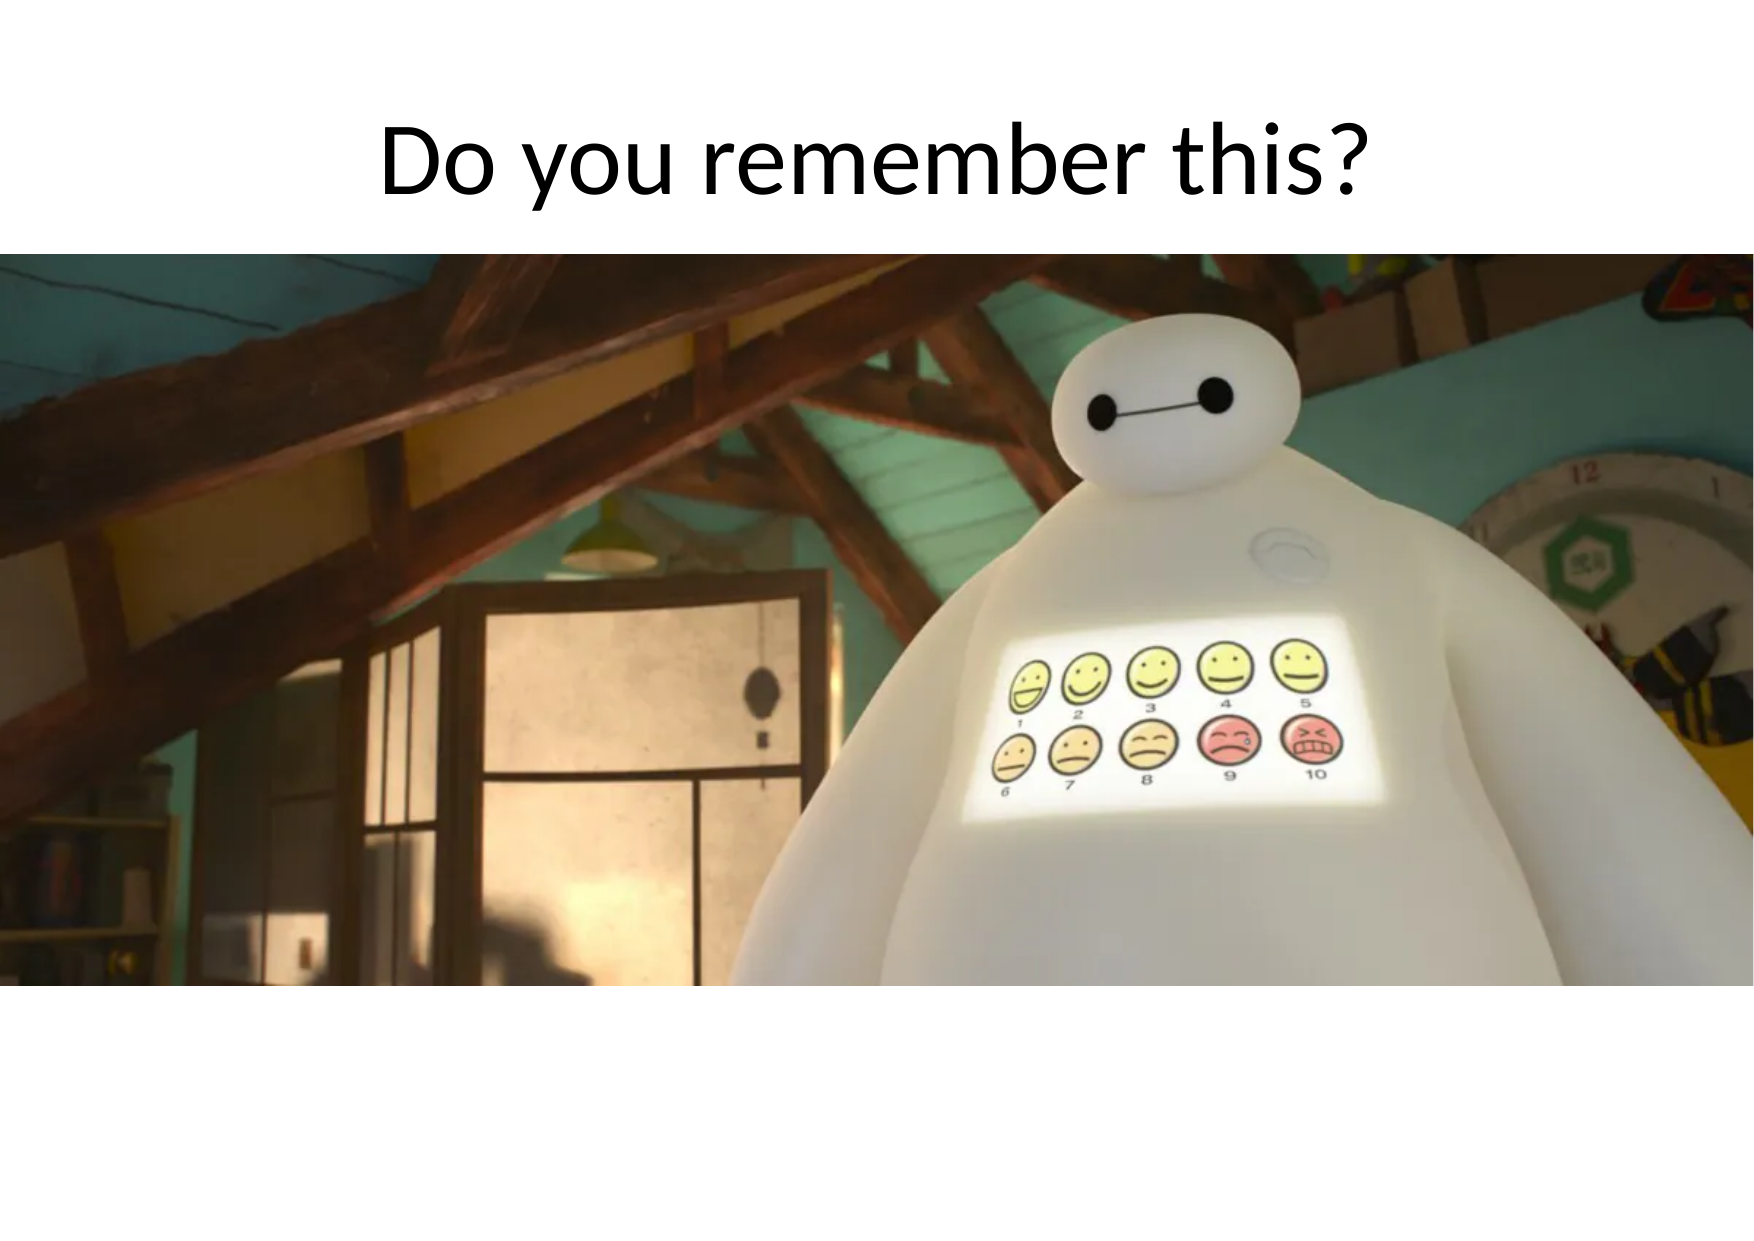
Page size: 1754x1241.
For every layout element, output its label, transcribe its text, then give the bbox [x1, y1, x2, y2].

picture [0, 254, 1754, 986]
title Do you remember this? [87, 49, 1666, 251]
